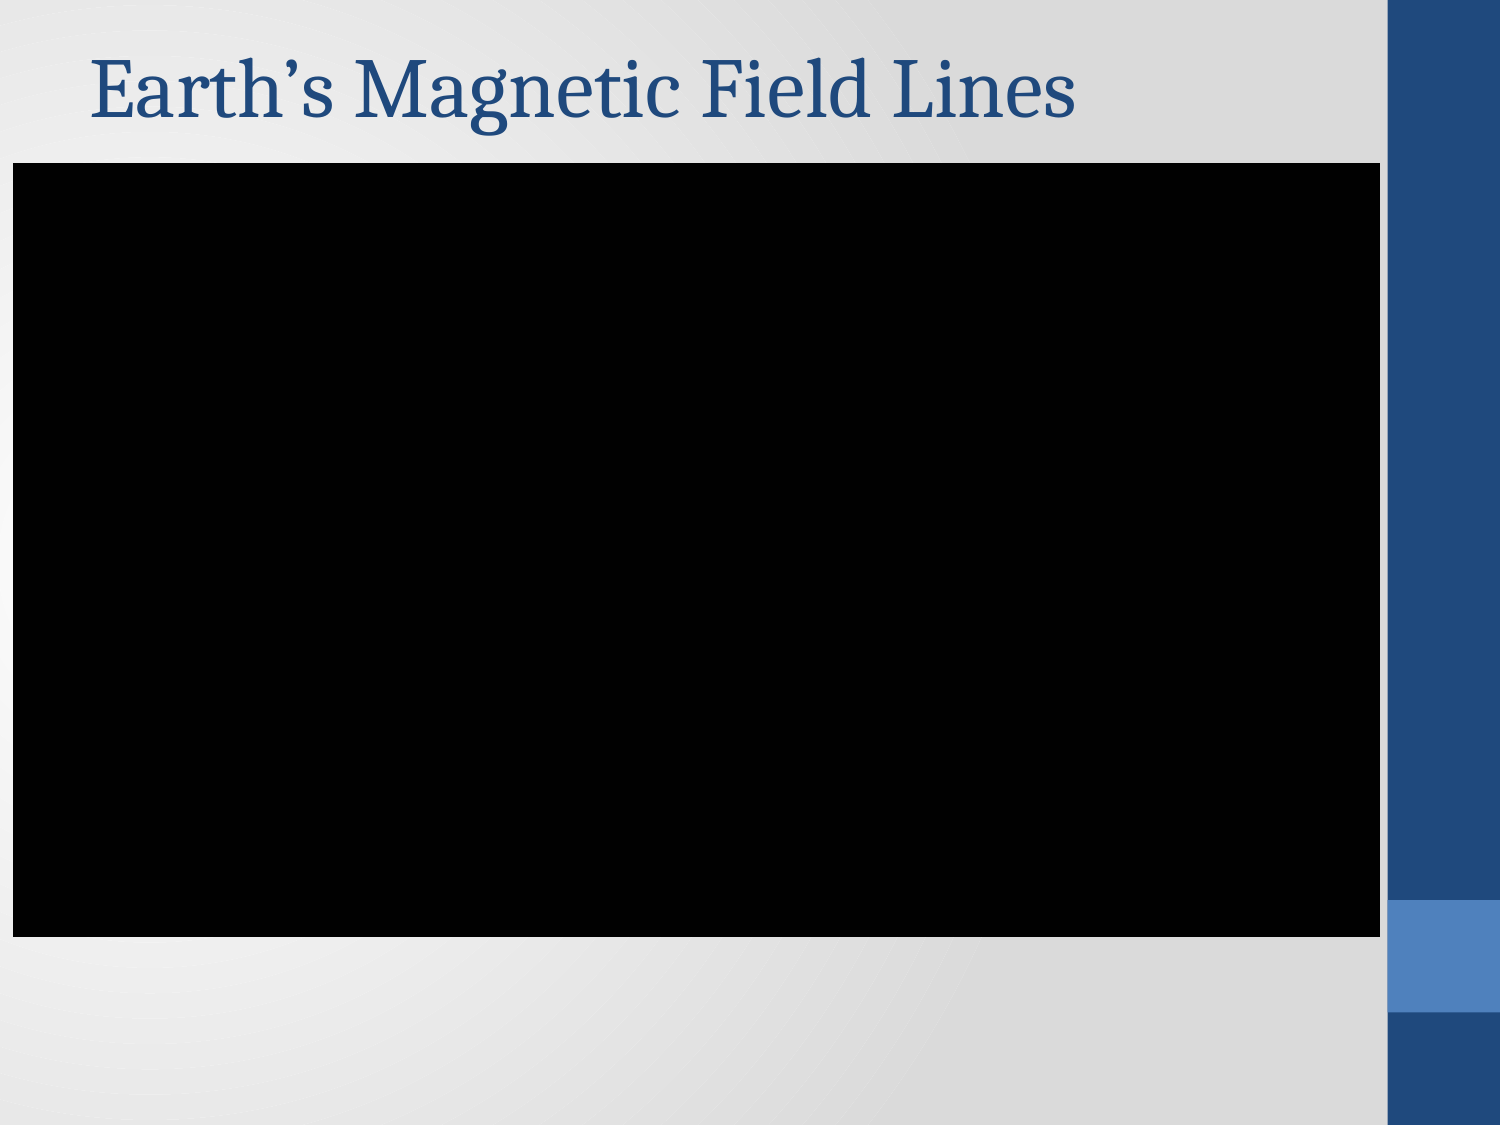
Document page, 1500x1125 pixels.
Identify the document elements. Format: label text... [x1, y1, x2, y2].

text_box Earth’s Magnetic Field Lines [74, 24, 1200, 143]
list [11, 161, 1381, 938]
